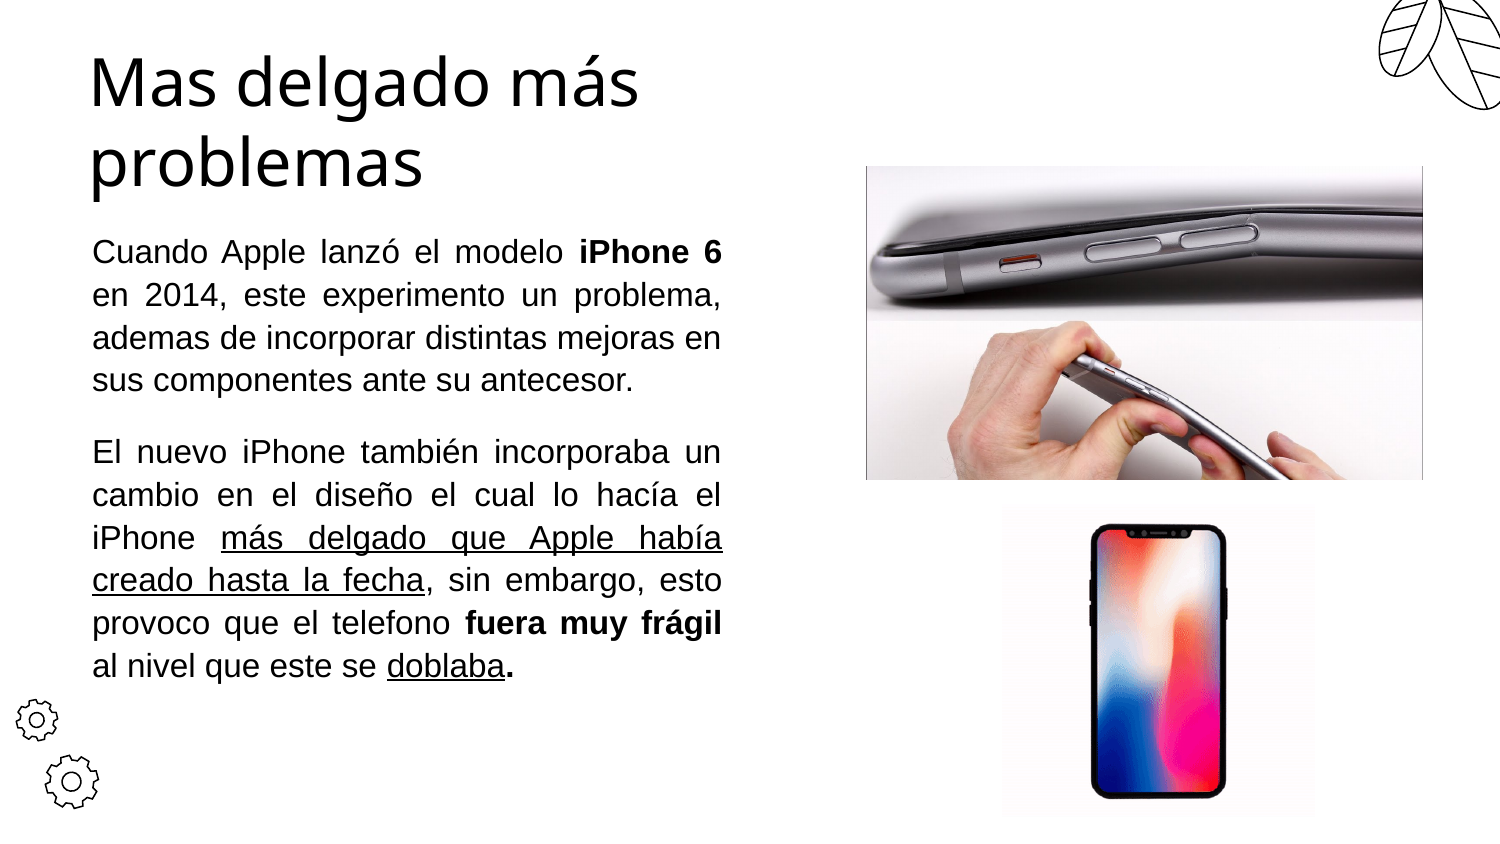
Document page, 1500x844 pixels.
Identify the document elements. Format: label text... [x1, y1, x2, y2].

text_box Cuando Apple lanzó el modelo iPhone 6 en 2014, este experimento un problema, ademas de incorporar distintas mejoras en sus componentes ante su antecesor. El nuevo iPhone también incorporaba un cambio en el diseño el cual lo hacía el iPhone más delgado que Apple había creado hasta la fecha, sin embargo, esto provoco que el telefono fuera muy frágil al nivel que este se doblaba. [77, 220, 738, 692]
title Mas delgado más problemas [88, 72, 833, 167]
picture [866, 166, 1423, 480]
picture [1002, 504, 1316, 818]
